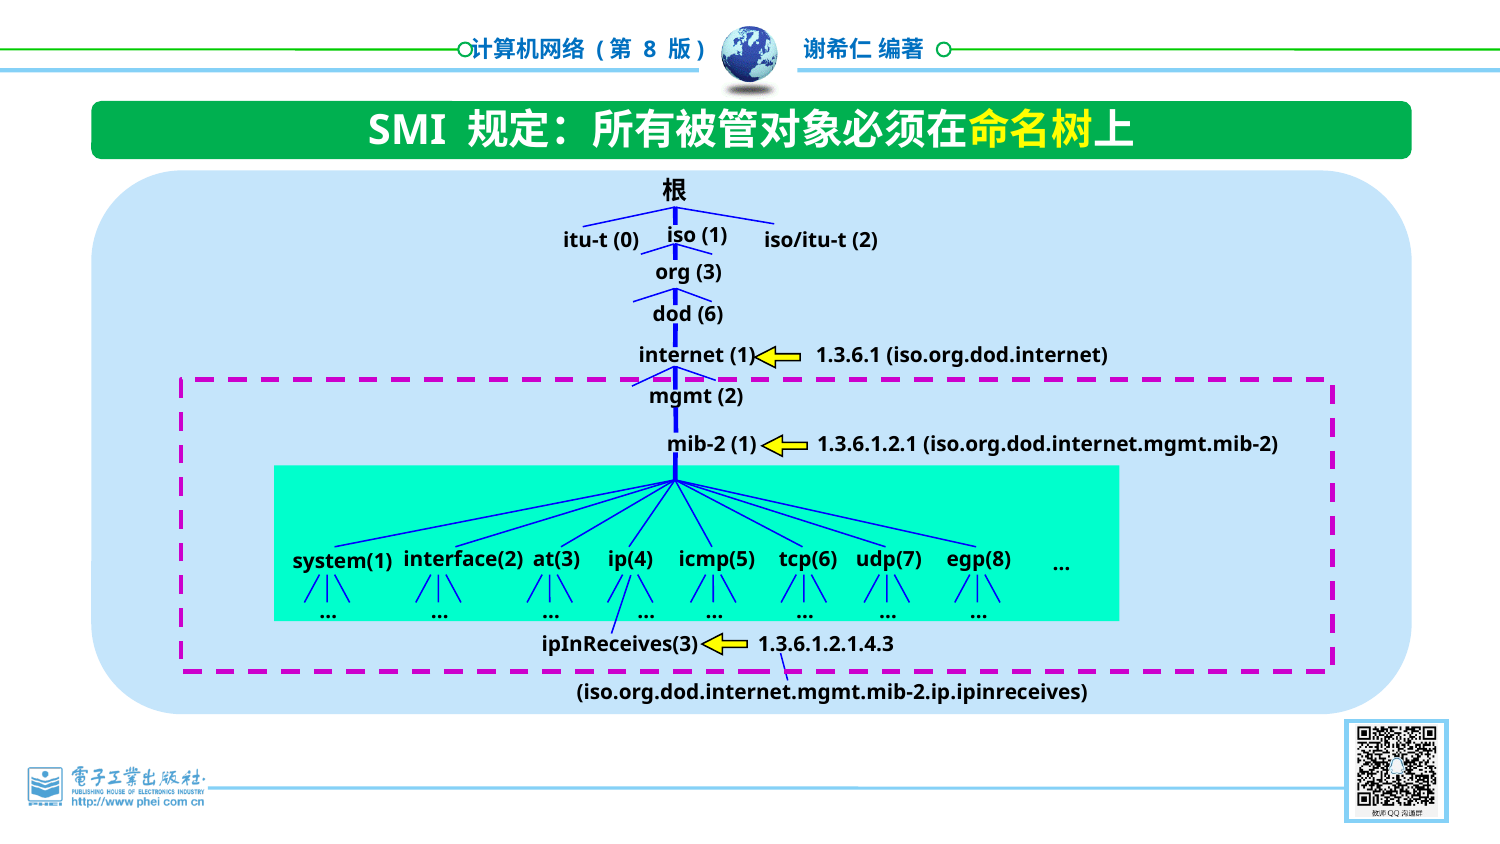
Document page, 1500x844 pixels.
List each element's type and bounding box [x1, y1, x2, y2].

text_box [89, 167, 1414, 717]
picture [719, 24, 779, 95]
picture [23, 764, 208, 809]
picture [1355, 724, 1438, 817]
text_box [91, 95, 1412, 161]
